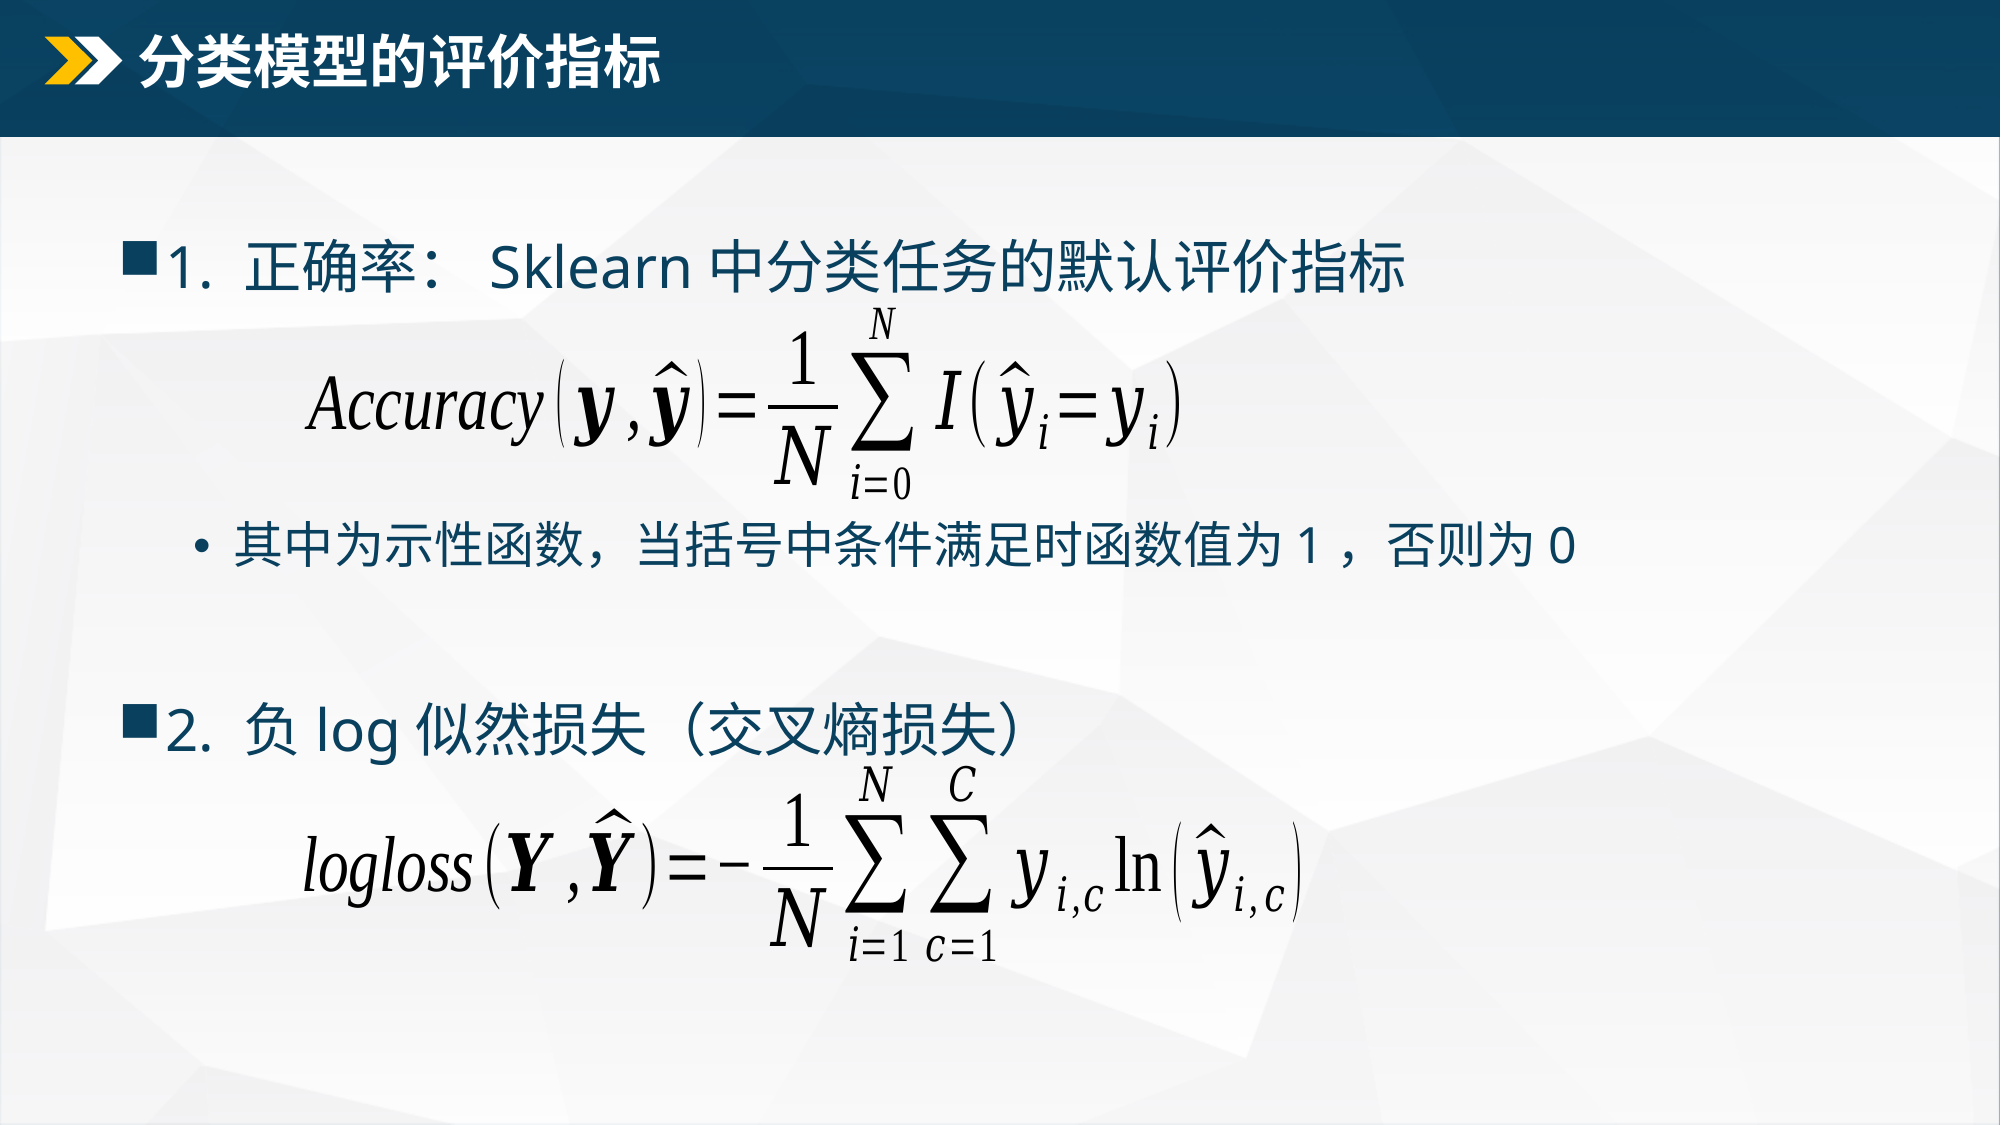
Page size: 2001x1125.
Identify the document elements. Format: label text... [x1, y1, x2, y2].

picture [0, 0, 2000, 1125]
title 分类模型的评价指标 [122, 25, 1723, 137]
